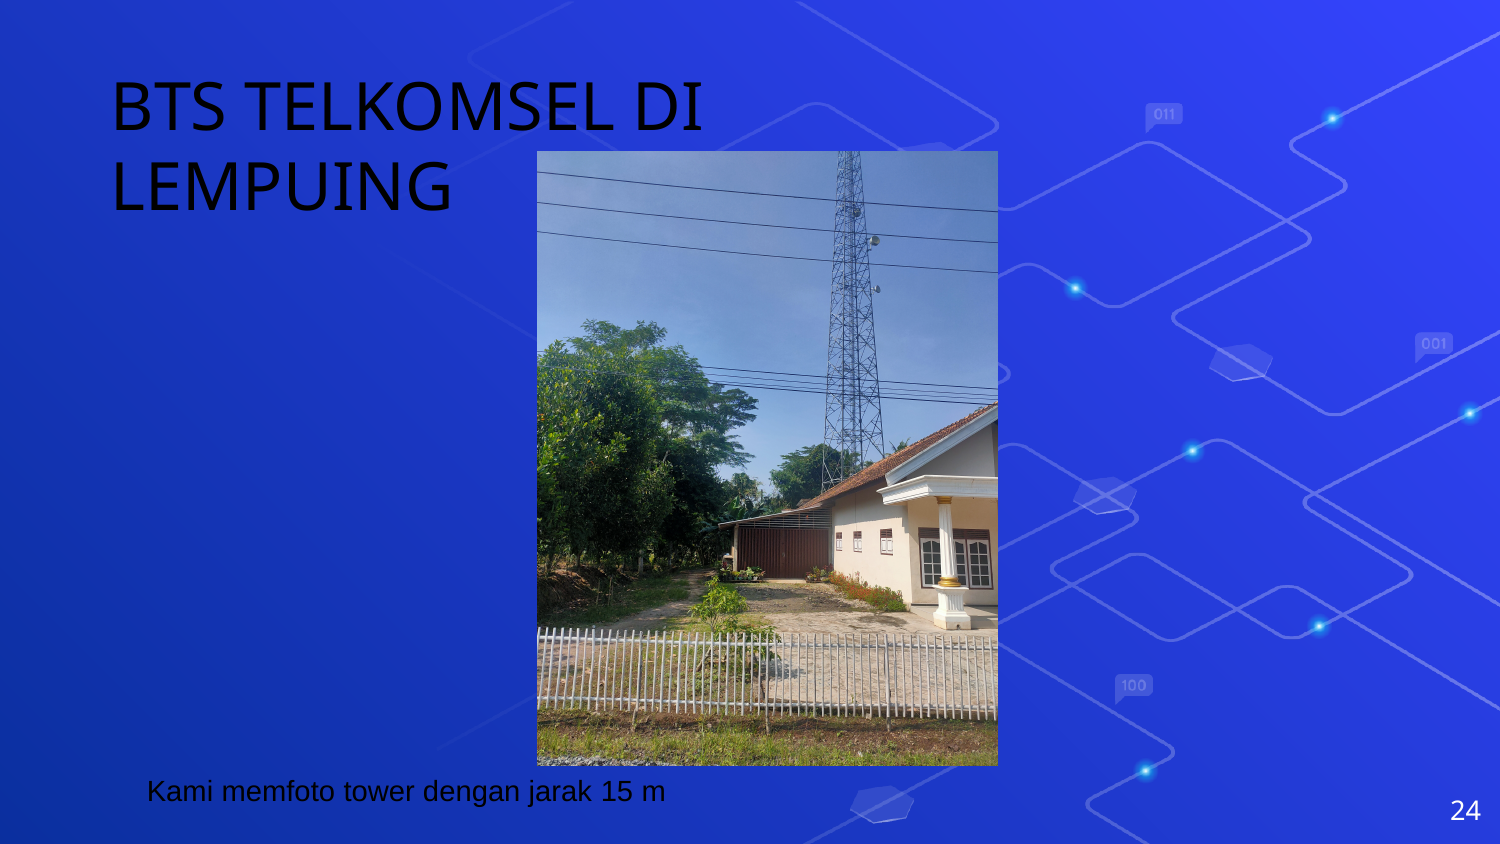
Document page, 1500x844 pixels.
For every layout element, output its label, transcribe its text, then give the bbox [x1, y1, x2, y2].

slide_number 24 [1391, 779, 1482, 844]
text_box BTS TELKOMSEL DI LEMPUING [95, 56, 782, 231]
picture [0, 0, 1500, 844]
text_box Kami memfoto tower dengan jarak 15 m [132, 765, 690, 815]
